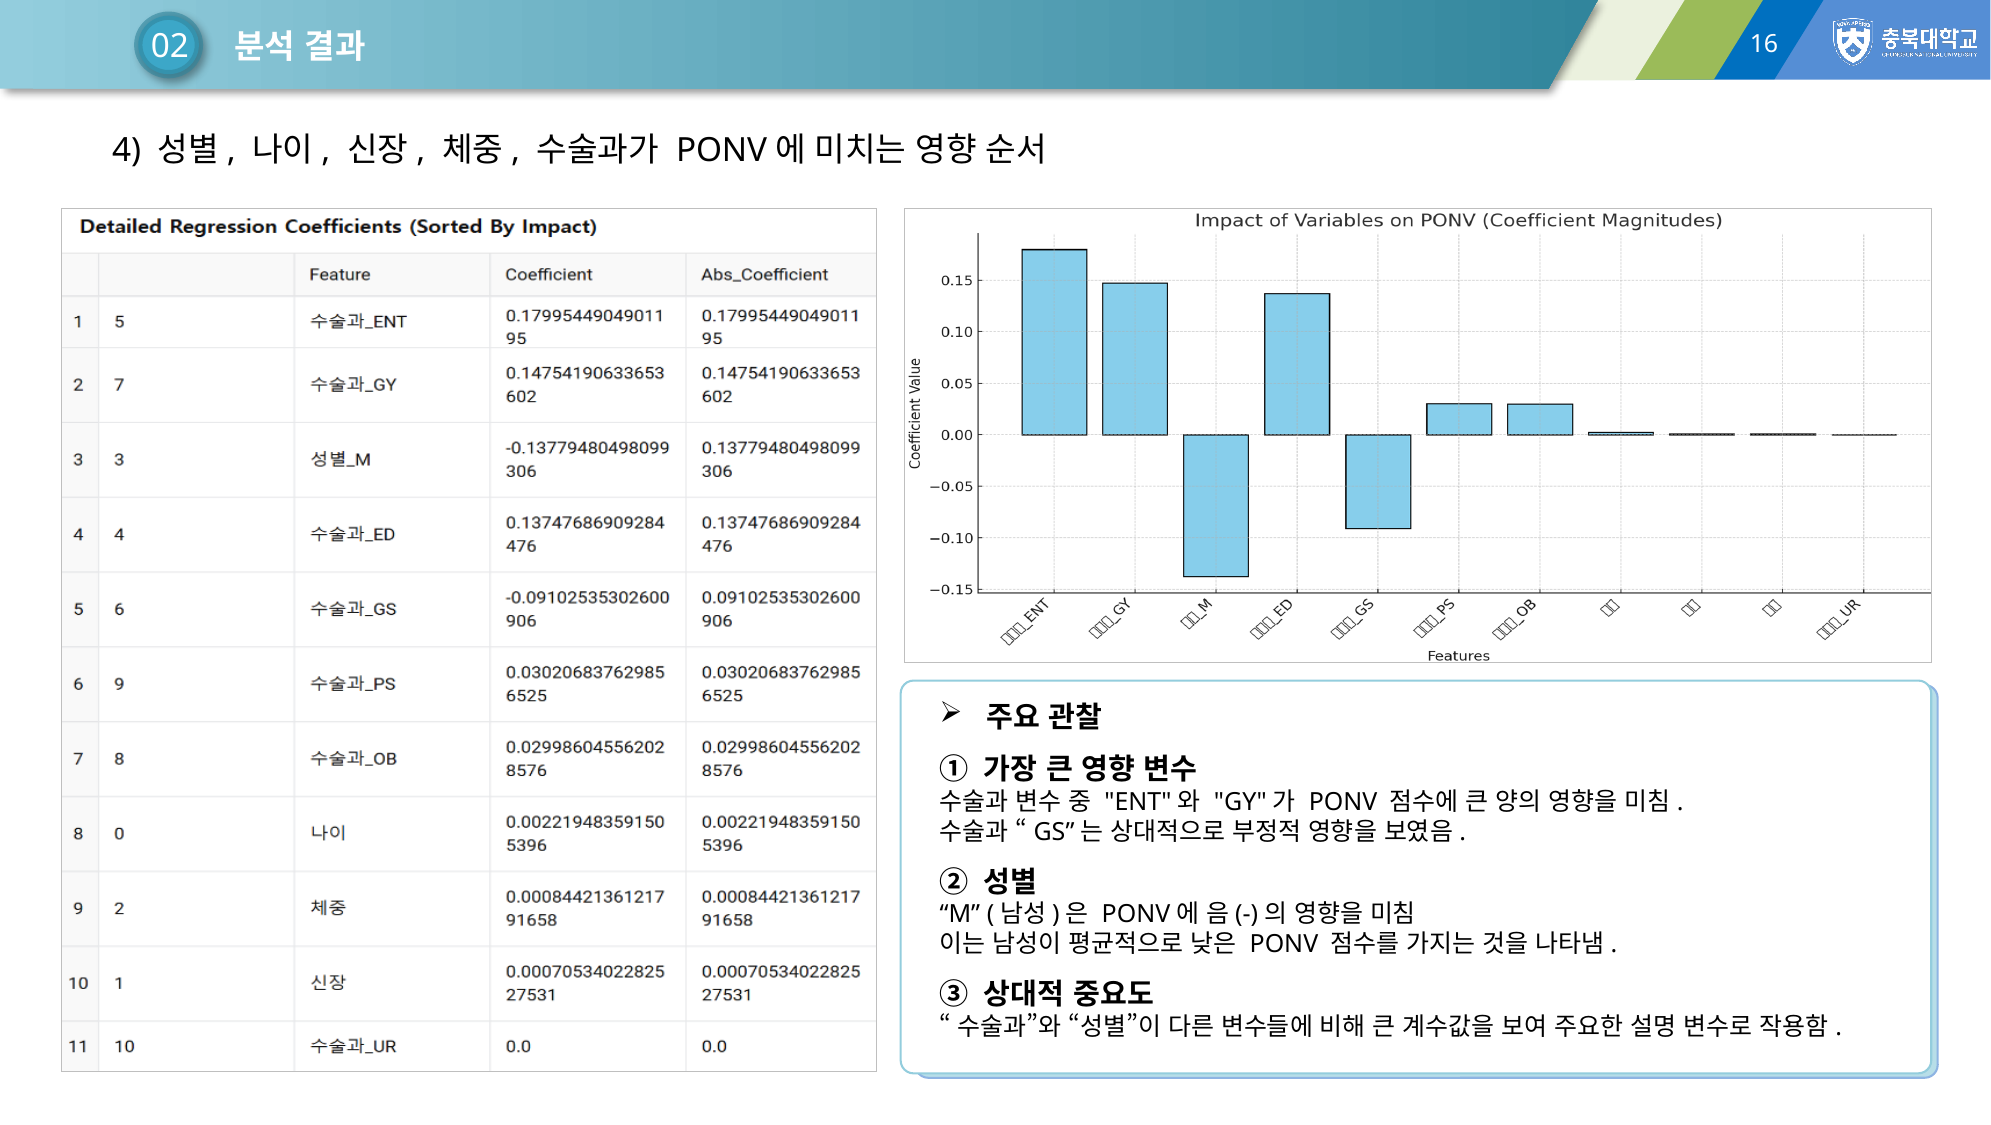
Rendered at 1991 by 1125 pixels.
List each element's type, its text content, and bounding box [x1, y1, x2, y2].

picture [904, 208, 1932, 663]
picture [61, 208, 878, 1072]
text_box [900, 680, 1938, 1079]
text_box 분석 결과 [219, 17, 1114, 73]
text_box 4) 성별, 나이, 신장, 체중, 수술과가 PONV에 미치는 영향 순서 [97, 125, 1279, 176]
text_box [127, 15, 213, 75]
slide_number 16 [1328, 22, 1794, 66]
